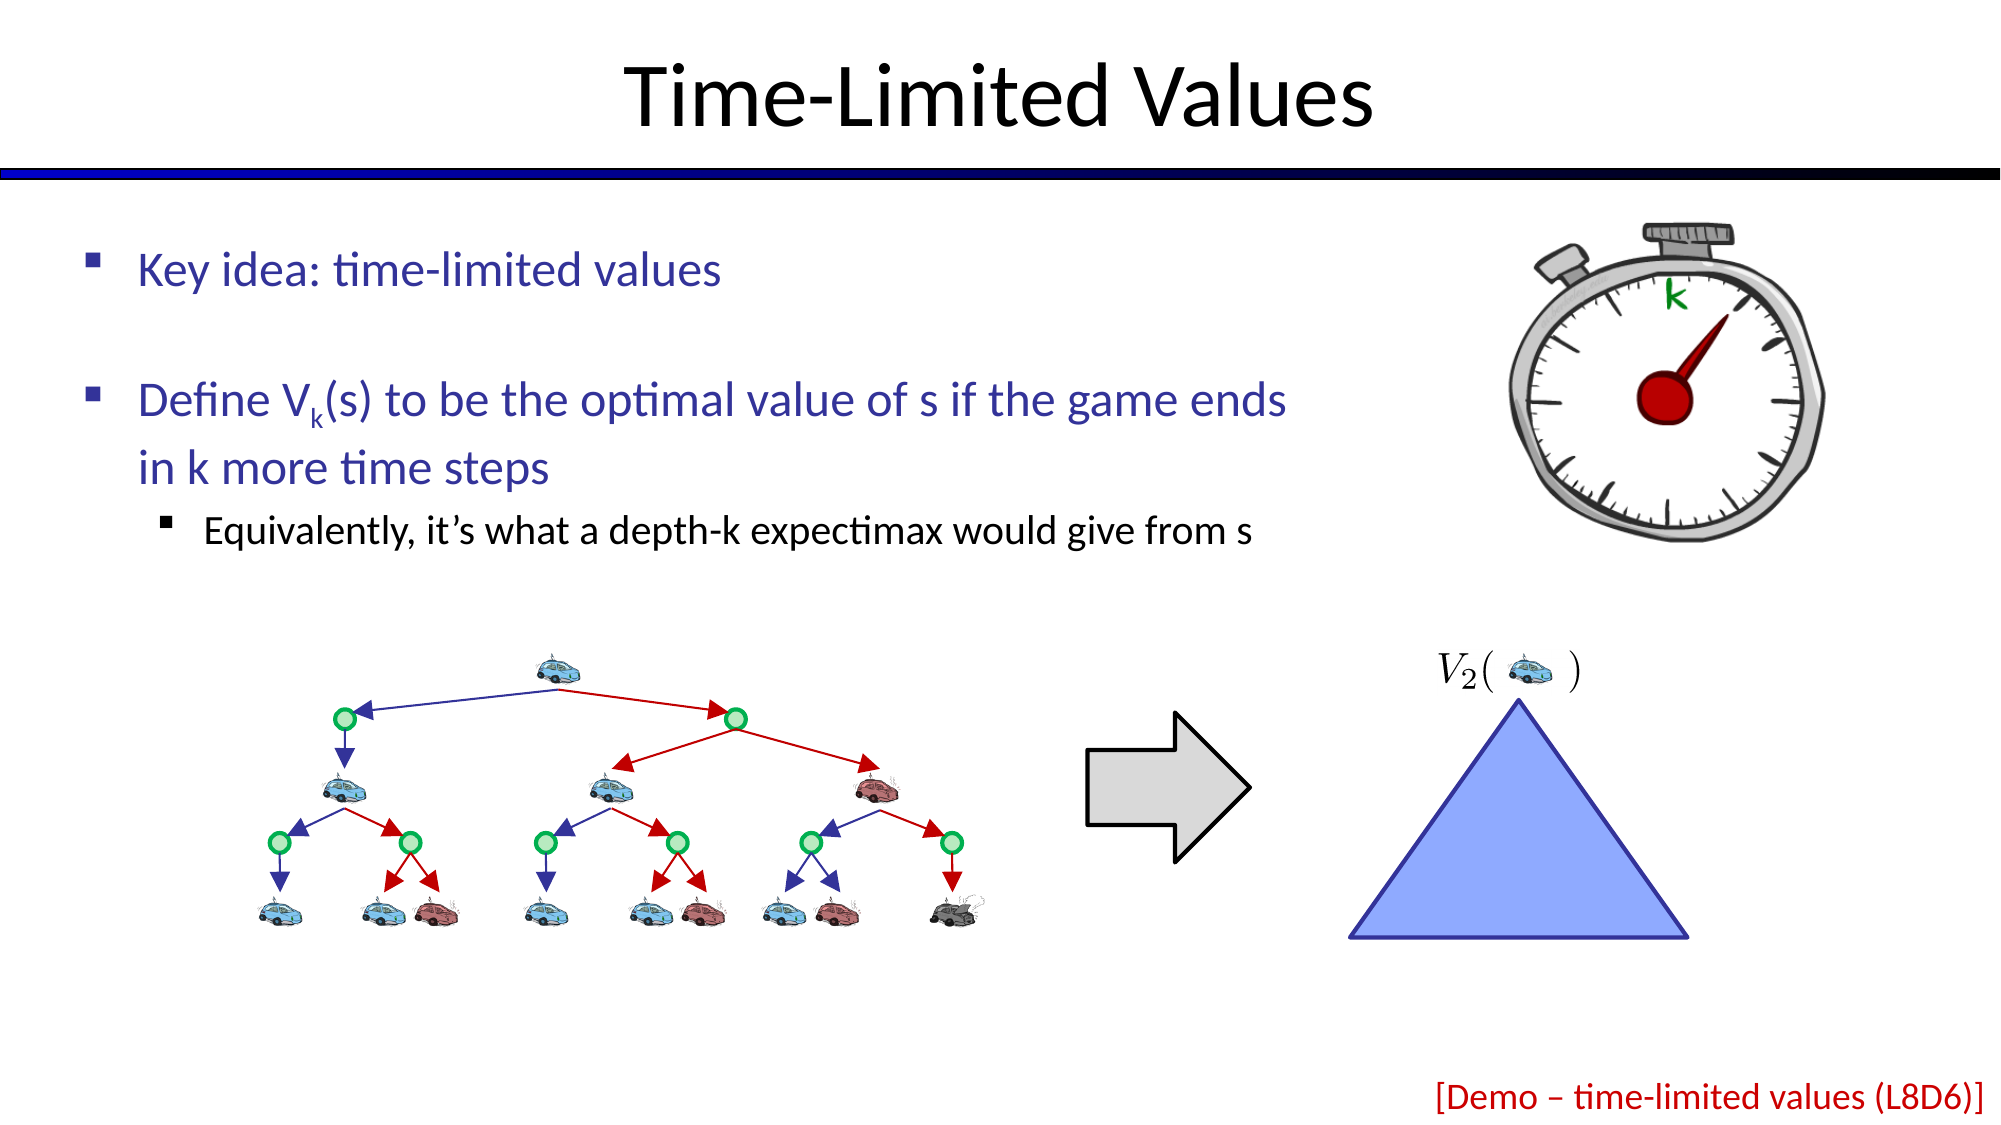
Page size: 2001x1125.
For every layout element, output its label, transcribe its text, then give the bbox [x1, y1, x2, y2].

picture [1437, 649, 1580, 696]
title Time-Limited Values [0, 0, 2000, 184]
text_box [249, 649, 988, 935]
text_box [1348, 705, 1690, 940]
list Key idea: time-limited values Define Vk(s) to be the optimal value of s if the game ends in k more time steps Equivalently, it’s what a depth-k expectimax would give from s [66, 228, 1351, 1006]
text_box [Demo – time-limited values (L8D6)] [1262, 1064, 2000, 1124]
picture [1480, 207, 1851, 563]
text_box [1085, 710, 1253, 865]
